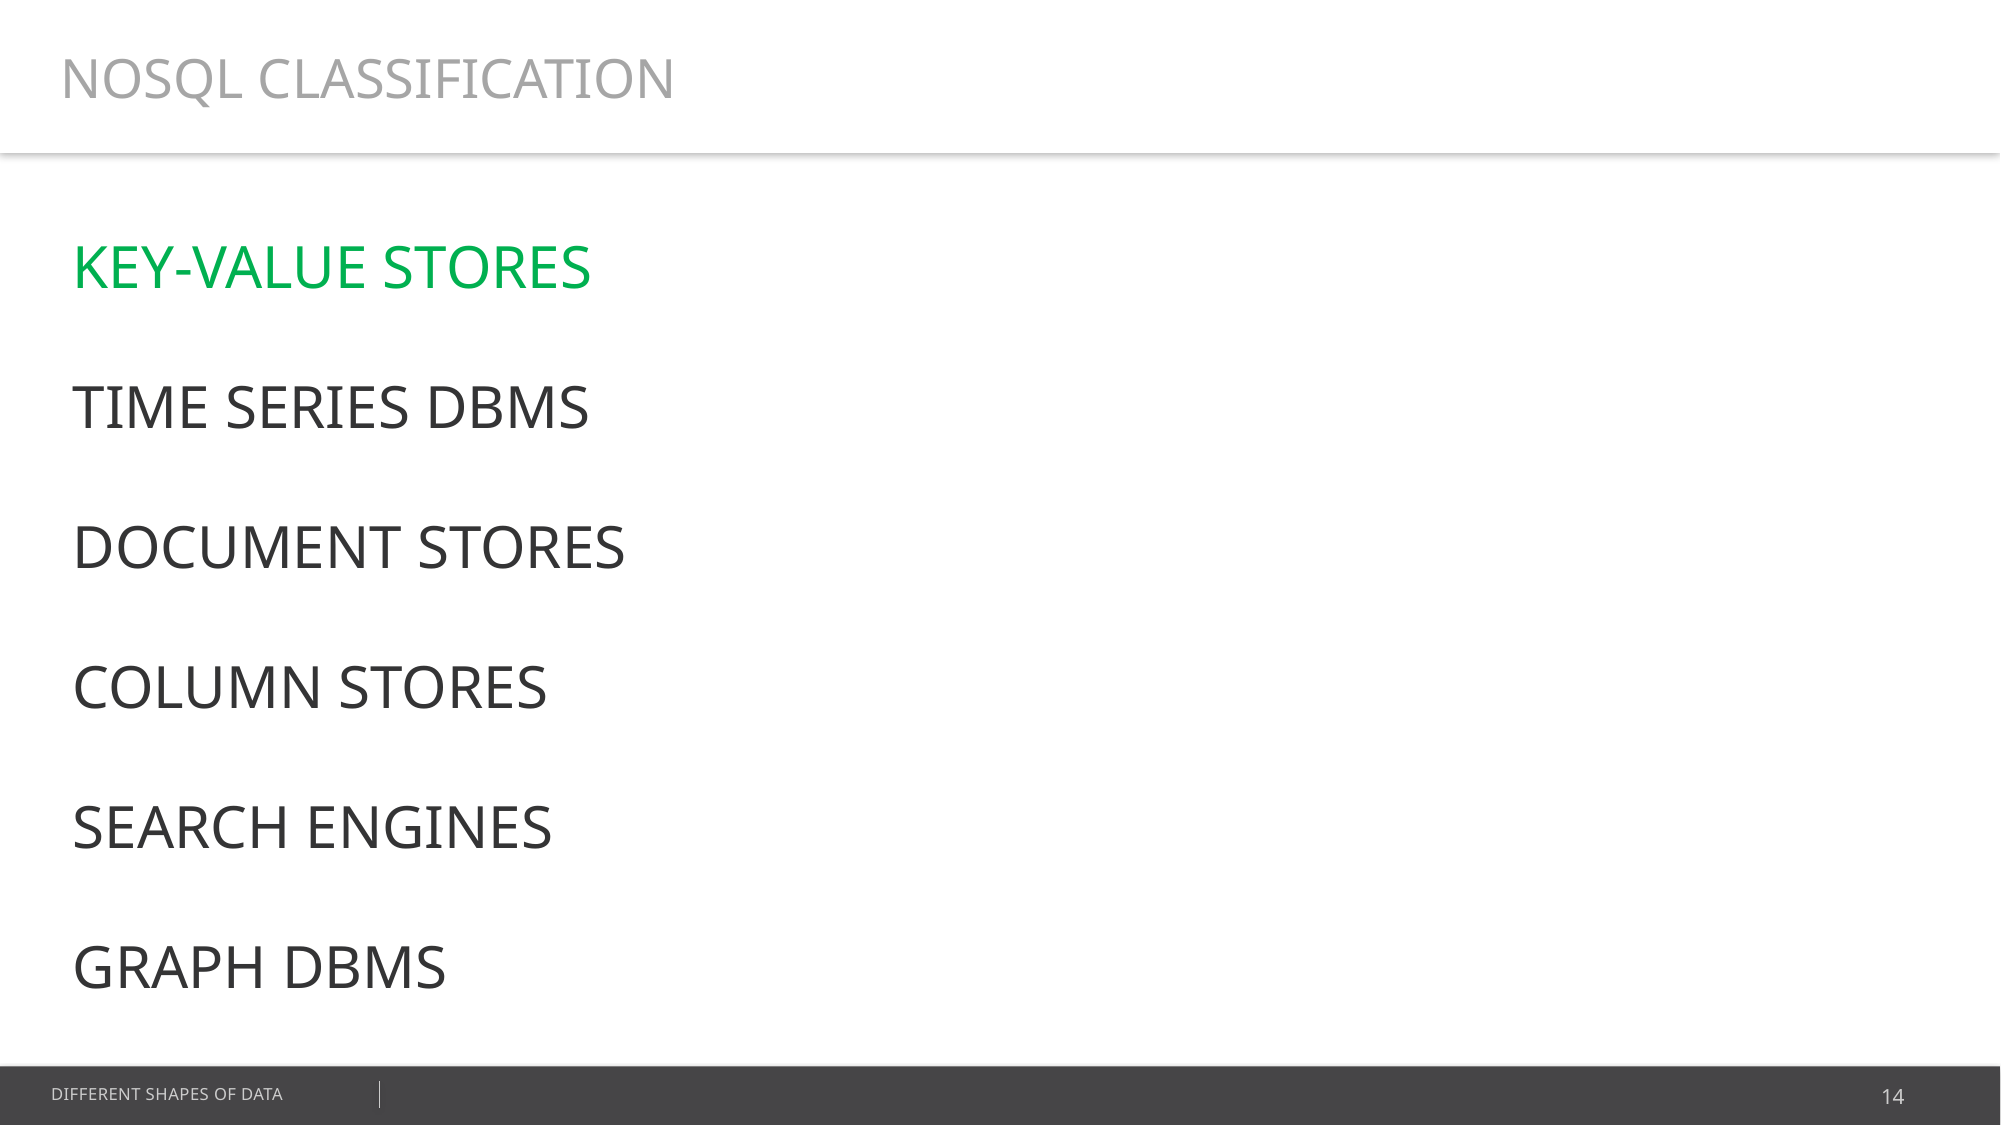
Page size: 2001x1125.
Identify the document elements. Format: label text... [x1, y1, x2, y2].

text_box KEY-VALUE STORES TIME SERIES DBMS DOCUMENT STORES COLUMN STORES SEARCH ENGINES GRAPH DBMS [57, 152, 808, 1008]
list NOSQL CLASSIFICATION [0, 0, 2000, 153]
